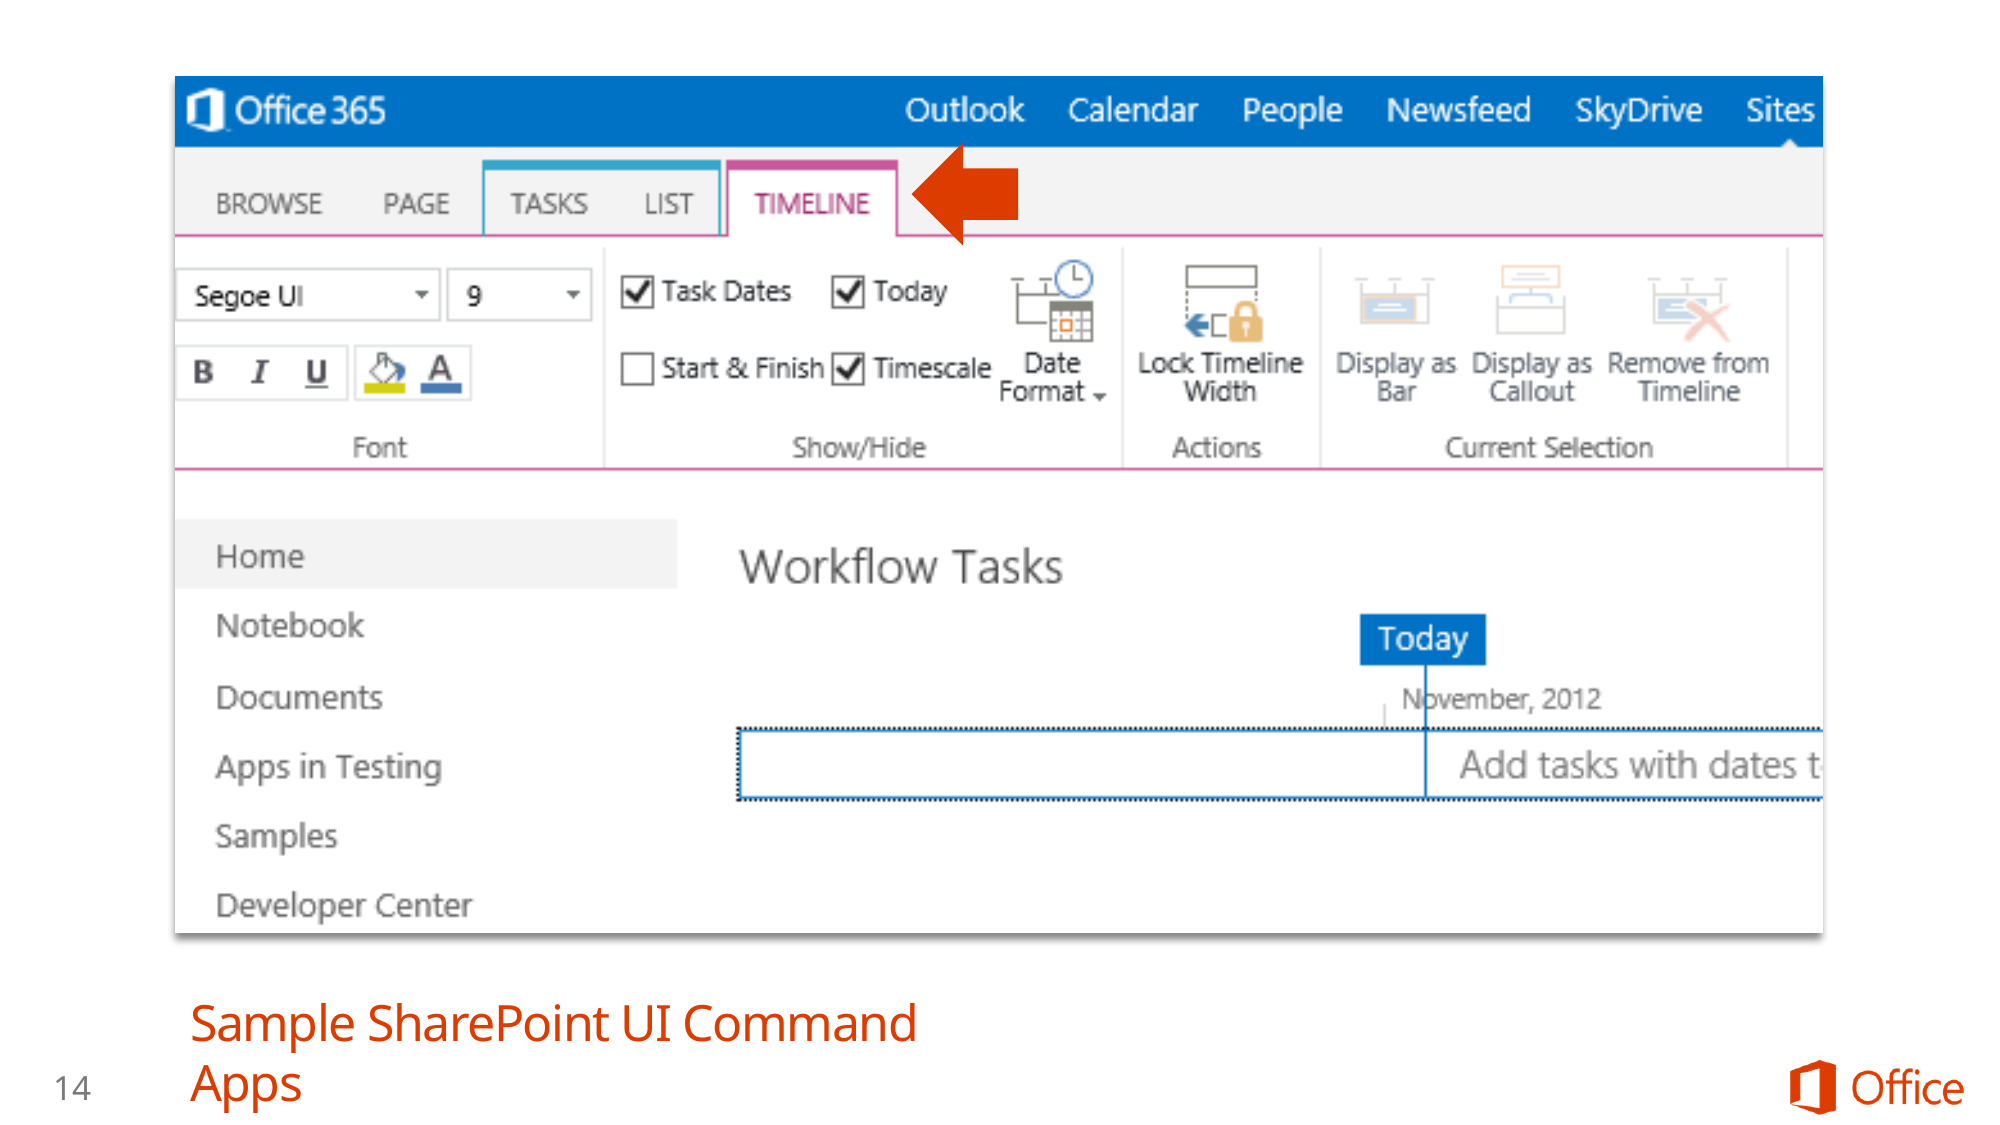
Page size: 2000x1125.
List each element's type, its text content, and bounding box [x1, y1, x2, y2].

picture [1766, 1036, 1987, 1125]
picture [175, 76, 1823, 934]
text_box Sample SharePoint UI Command Apps [175, 983, 1018, 1119]
slide_number 14 [33, 1071, 126, 1108]
